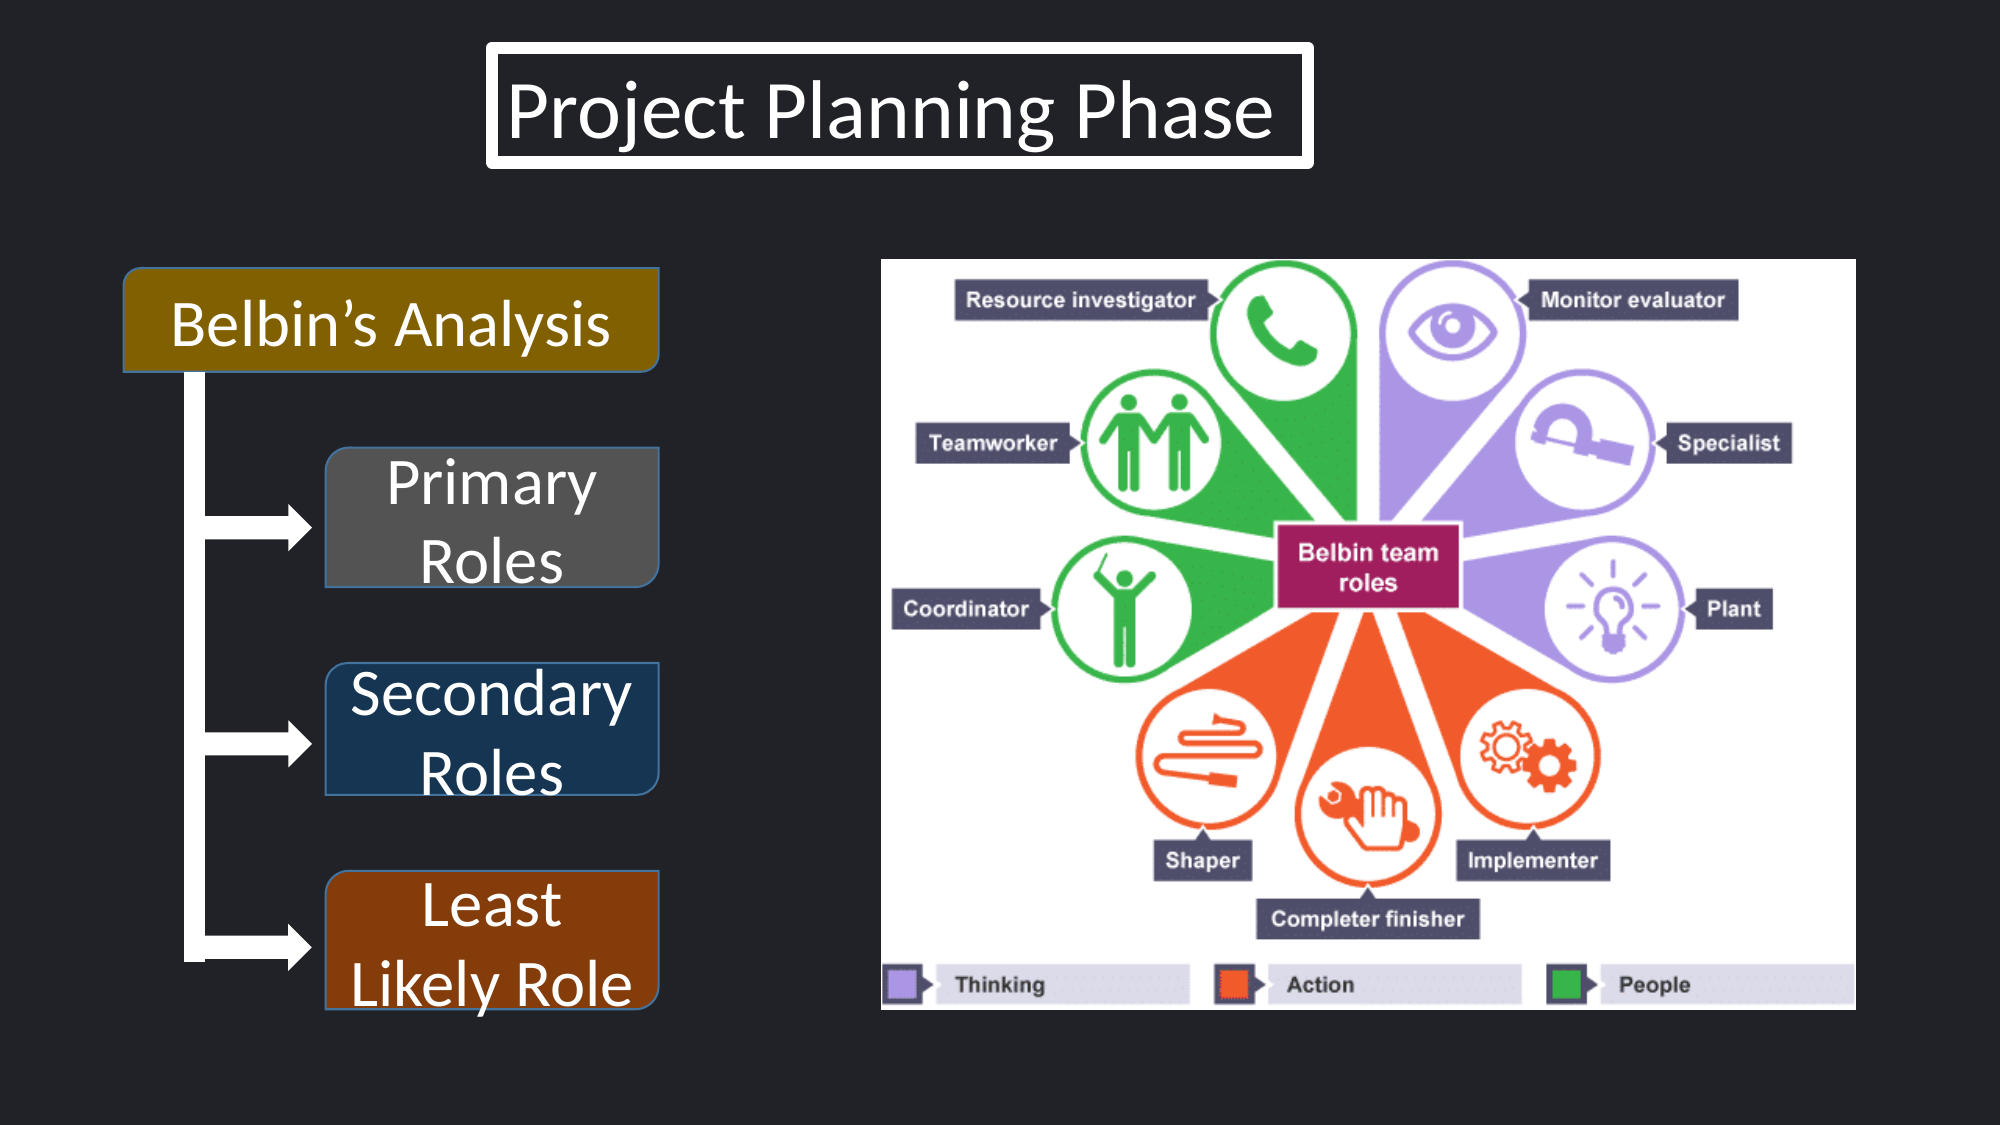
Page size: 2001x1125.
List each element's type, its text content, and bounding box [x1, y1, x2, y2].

text_box Project Planning Phase [492, 47, 1308, 163]
text_box [204, 720, 312, 768]
text_box Primary Roles [324, 446, 660, 589]
text_box [204, 923, 312, 971]
text_box Least Likely Role [324, 869, 660, 1011]
text_box Belbin’s Analysis [122, 266, 660, 373]
text_box Secondary Roles [324, 661, 660, 796]
text_box [204, 504, 312, 552]
picture [880, 259, 1856, 1010]
